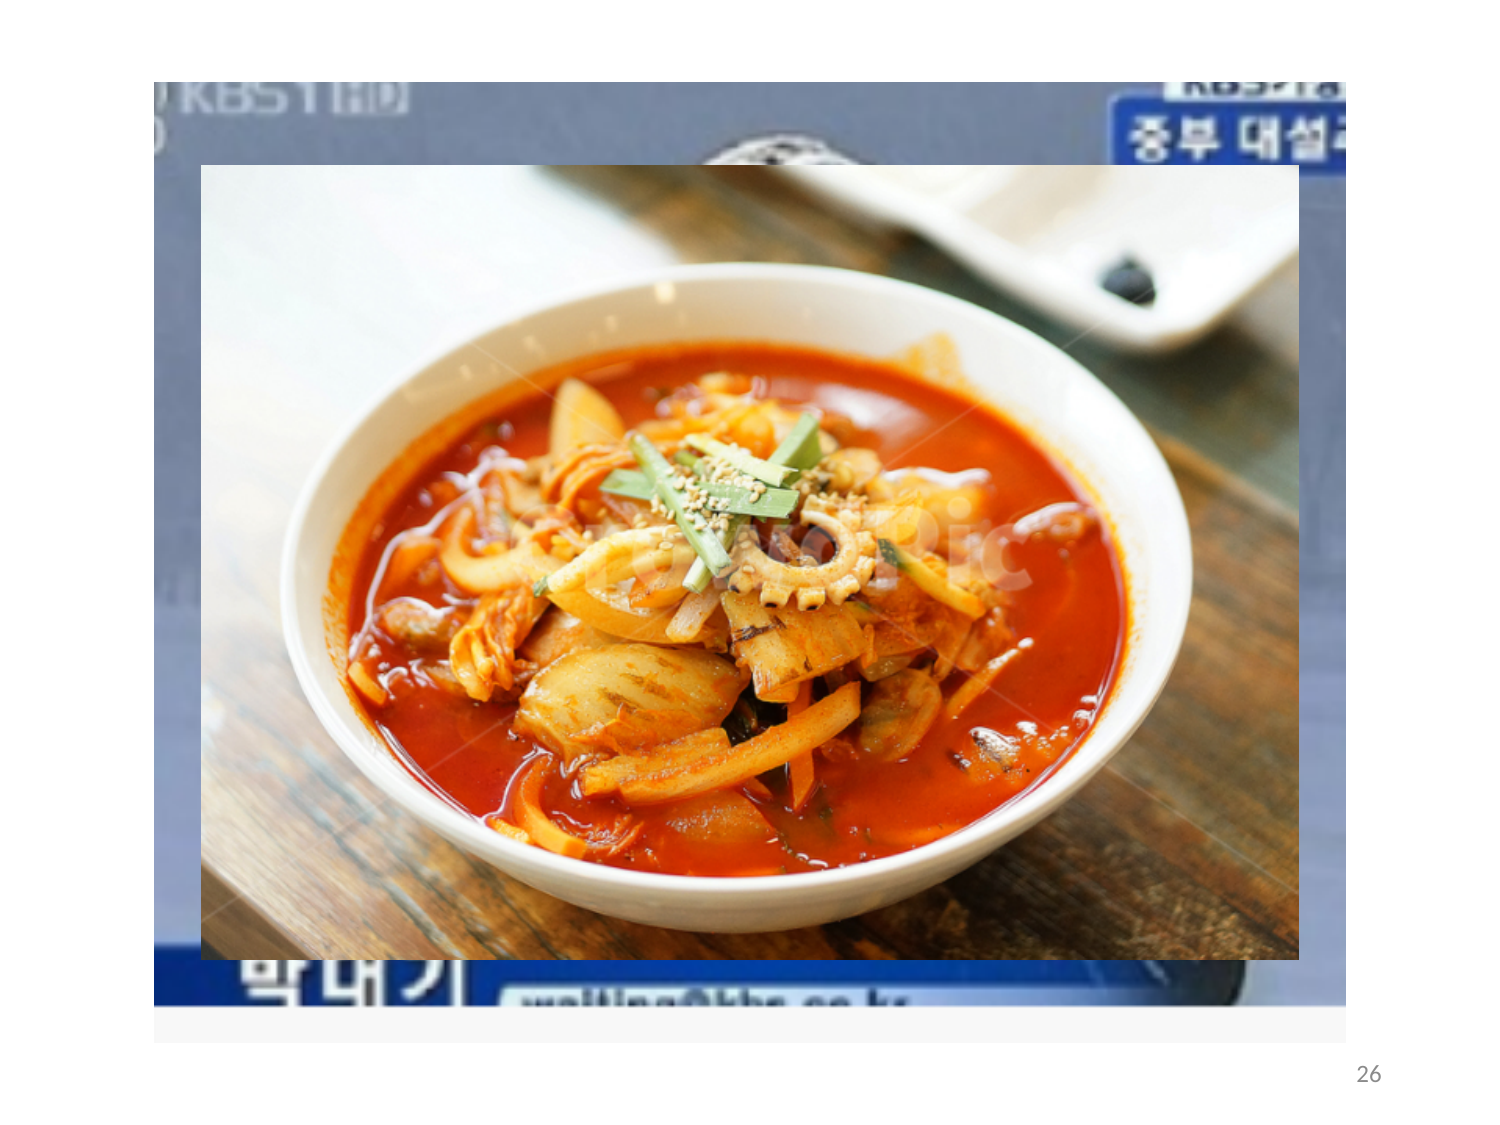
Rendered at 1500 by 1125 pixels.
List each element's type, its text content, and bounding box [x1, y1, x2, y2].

picture [154, 82, 1346, 1043]
slide_number 26 [1059, 1042, 1397, 1103]
